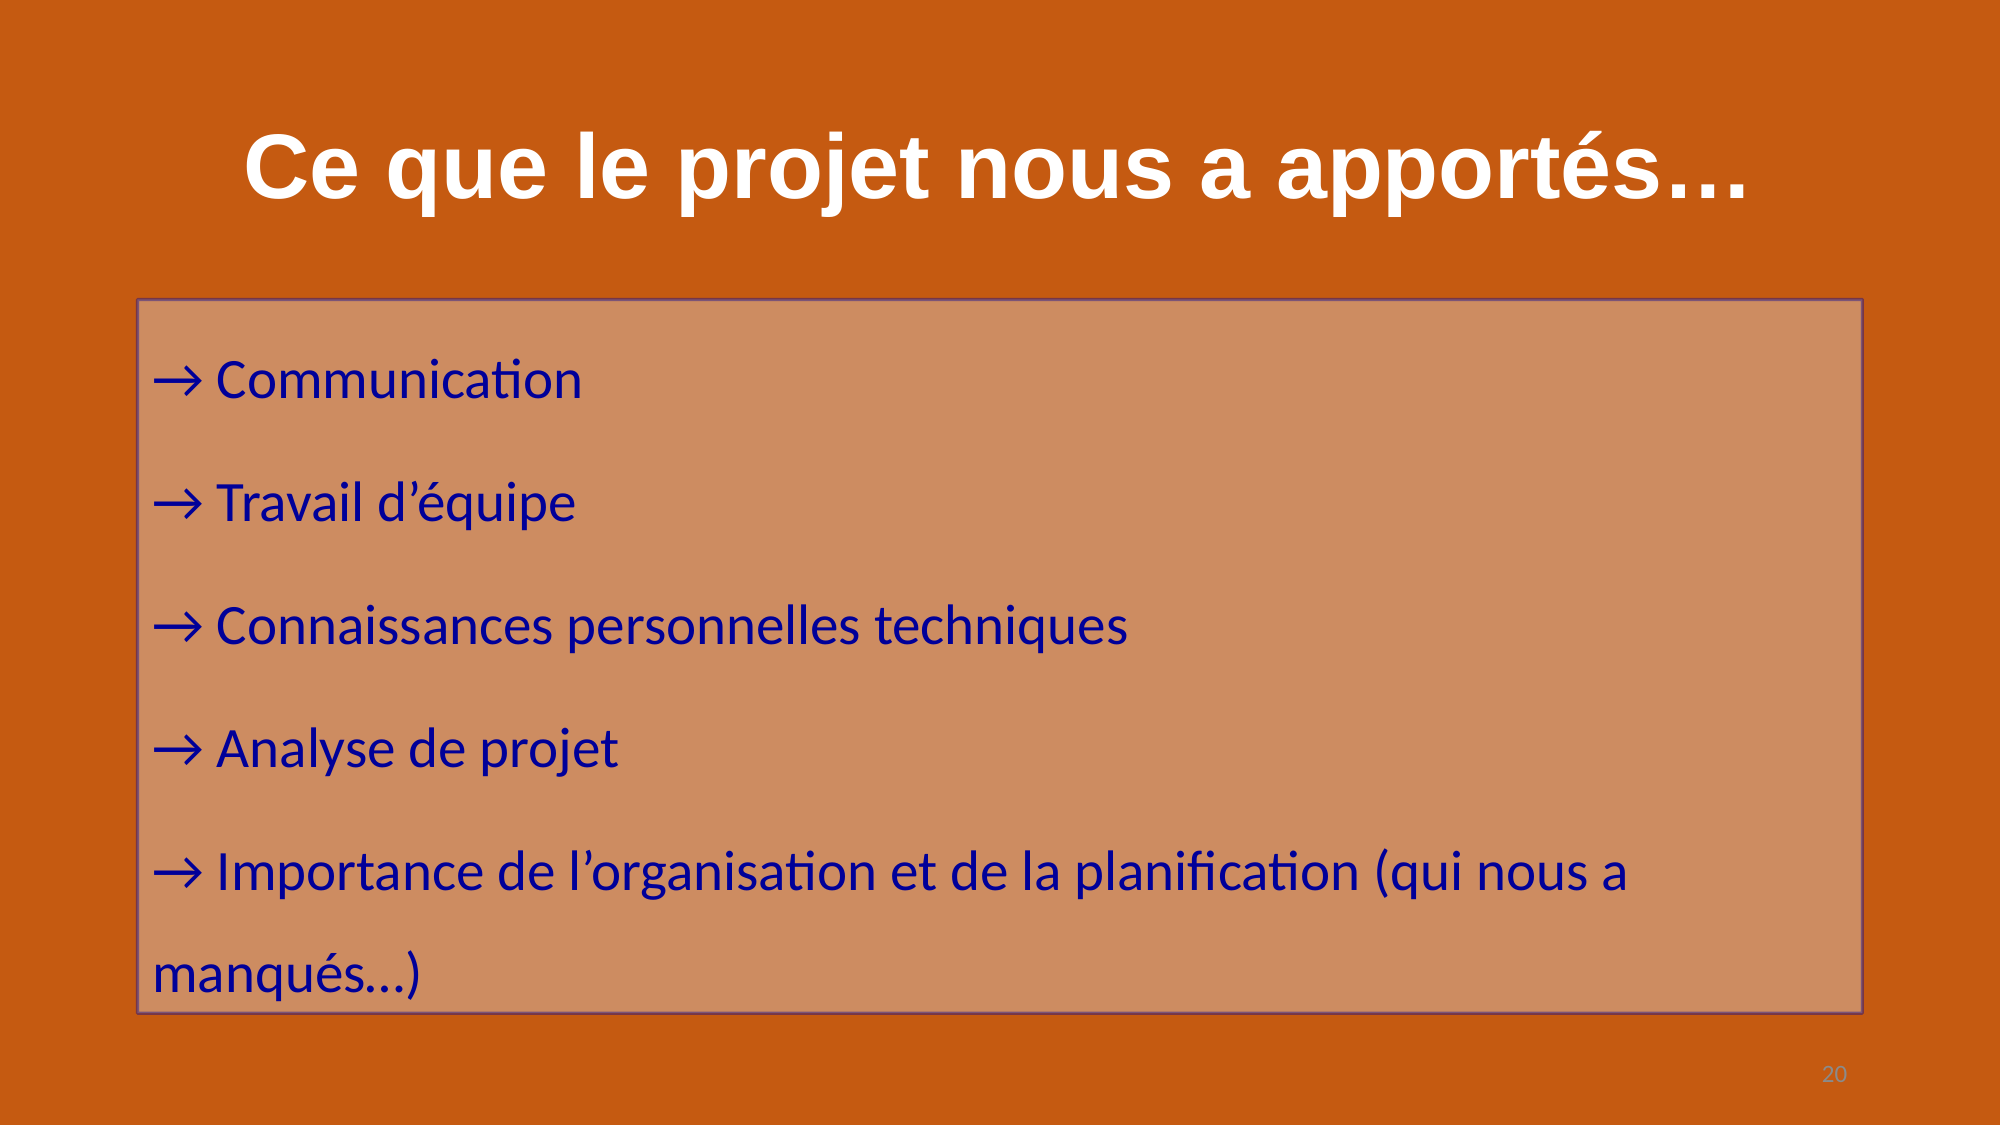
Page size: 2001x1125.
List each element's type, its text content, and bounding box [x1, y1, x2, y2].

title Ce que le projet nous a apportés… [137, 59, 1863, 278]
slide_number 20 [1412, 1042, 1863, 1103]
list → Communication → Travail d’équipe → Connaissances personnelles techniques → Analyse de projet → Importance de l’organisation et de la planification (qui nous a manqués…) [137, 299, 1863, 1014]
